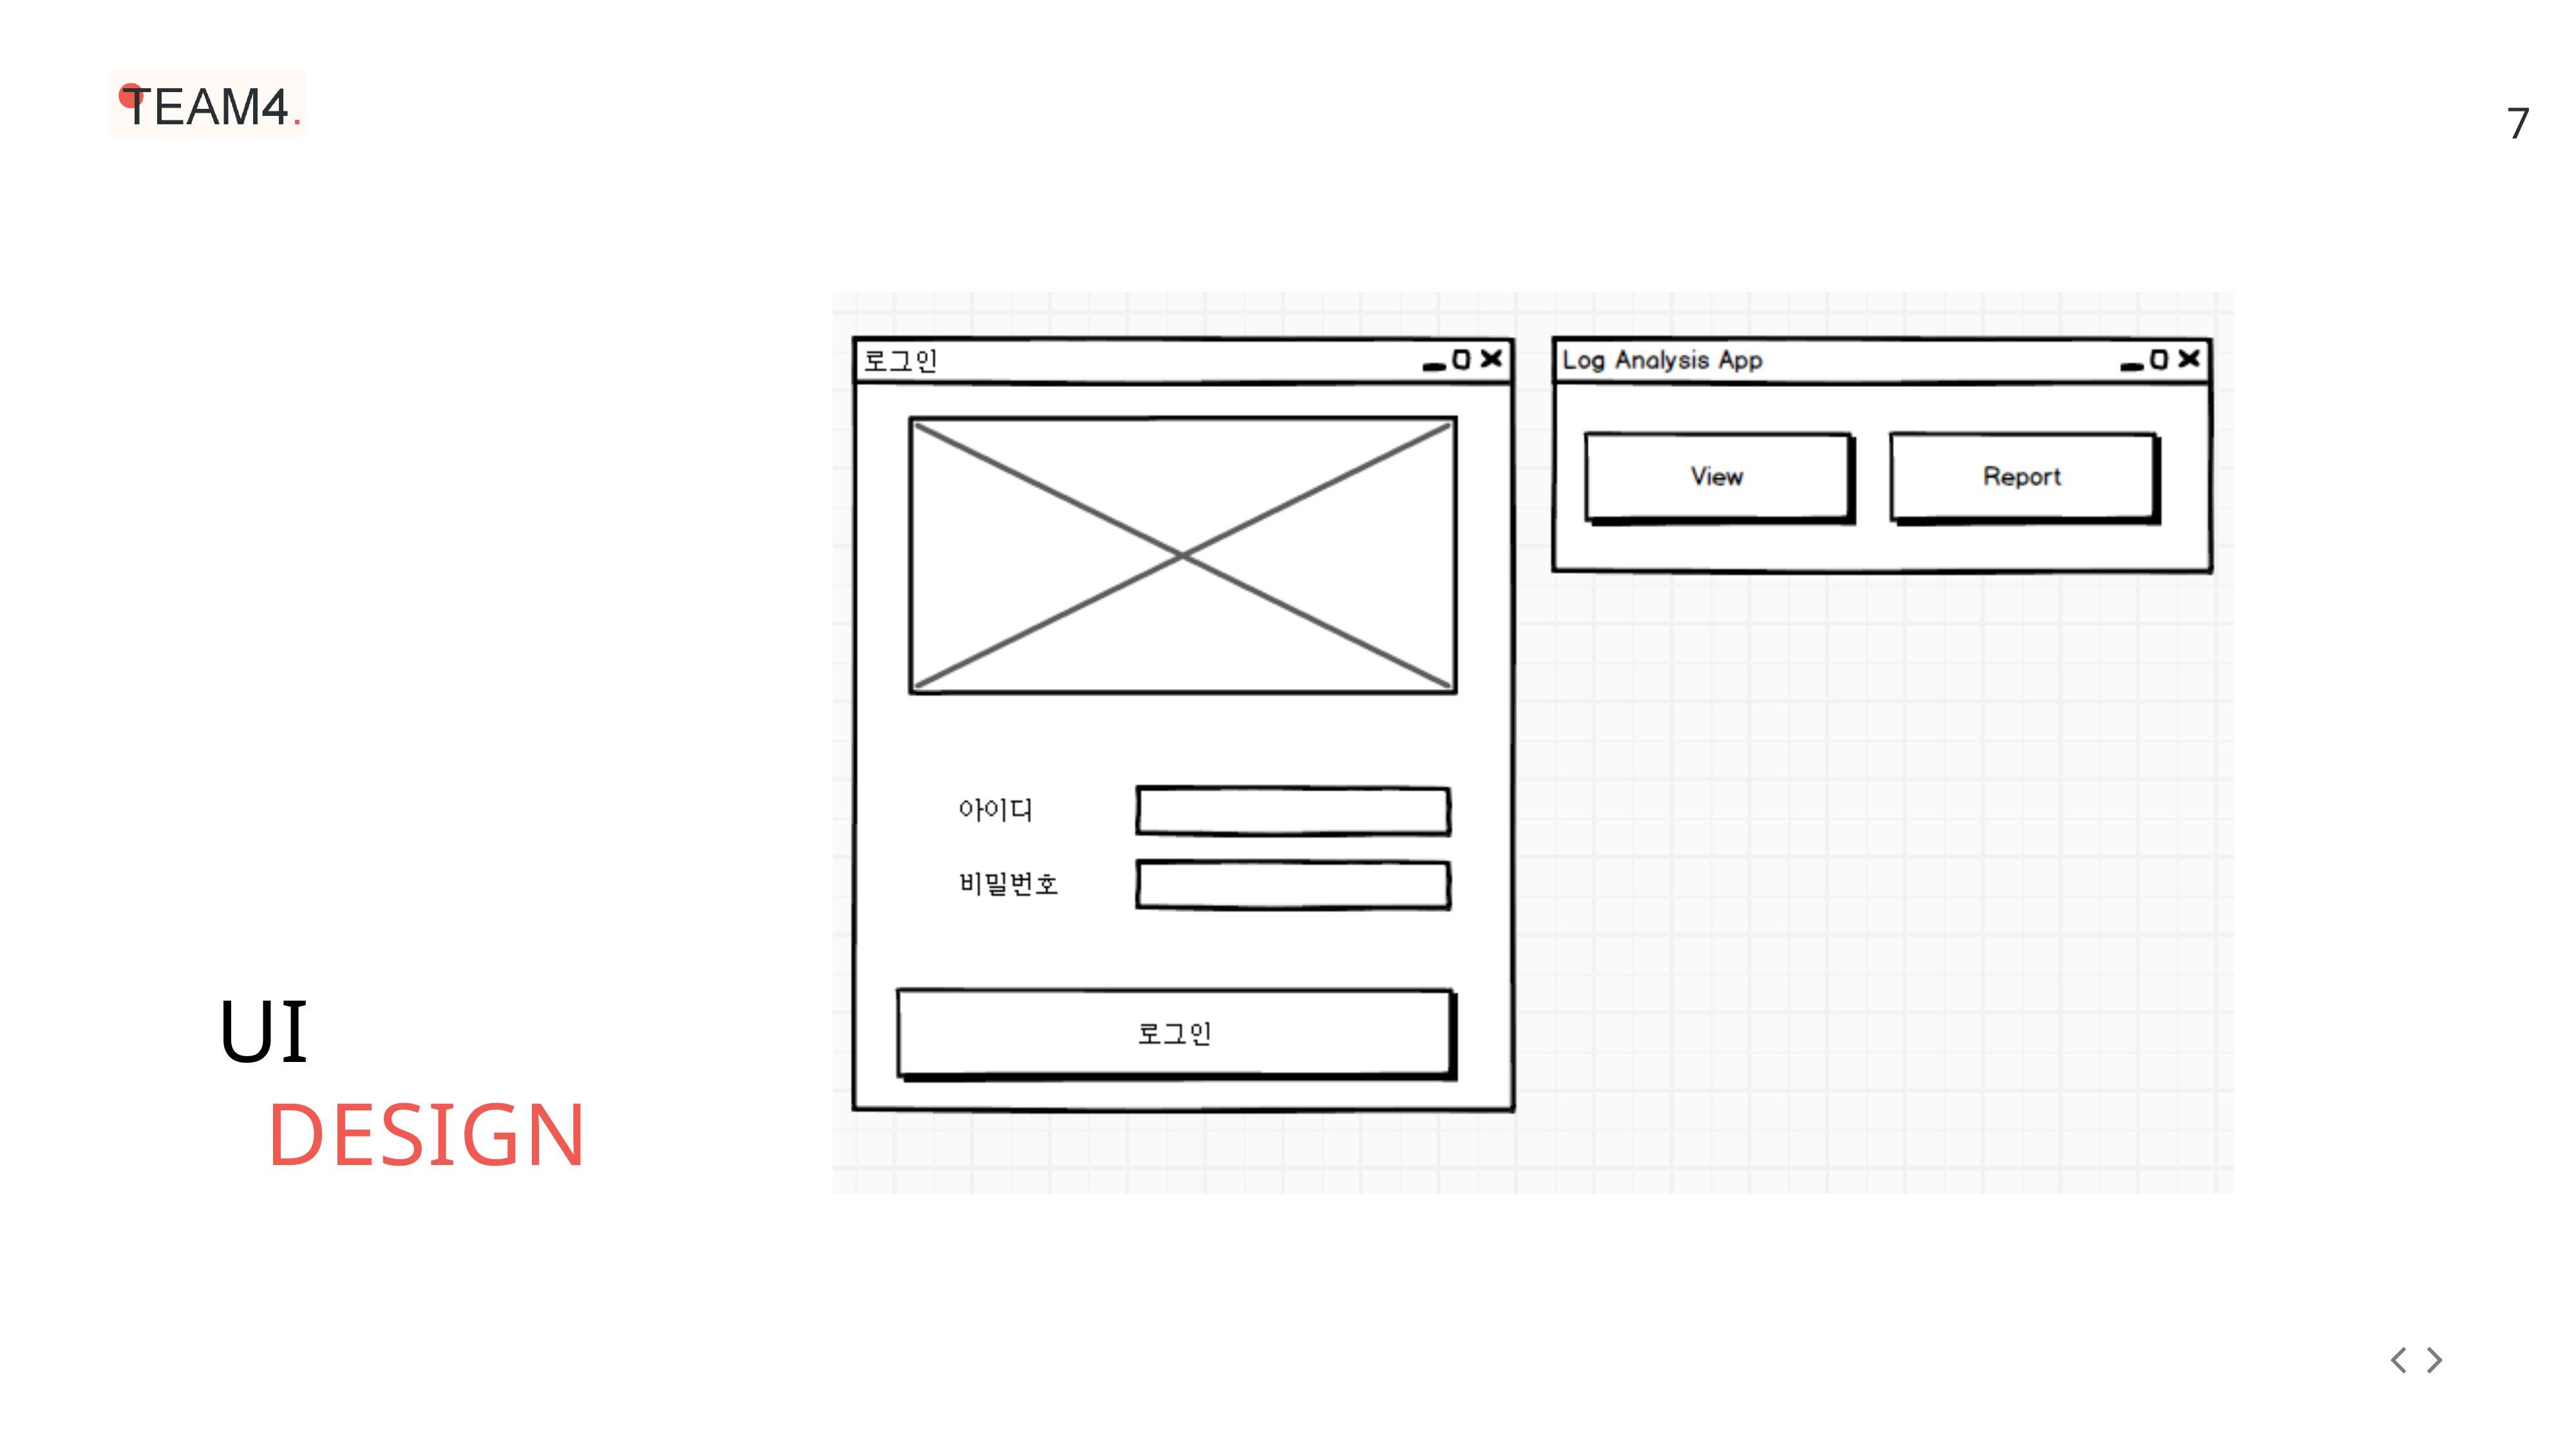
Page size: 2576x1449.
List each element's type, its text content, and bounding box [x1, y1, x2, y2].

text_box ui Design [216, 976, 833, 1183]
picture [111, 71, 306, 138]
picture [833, 292, 2234, 1194]
